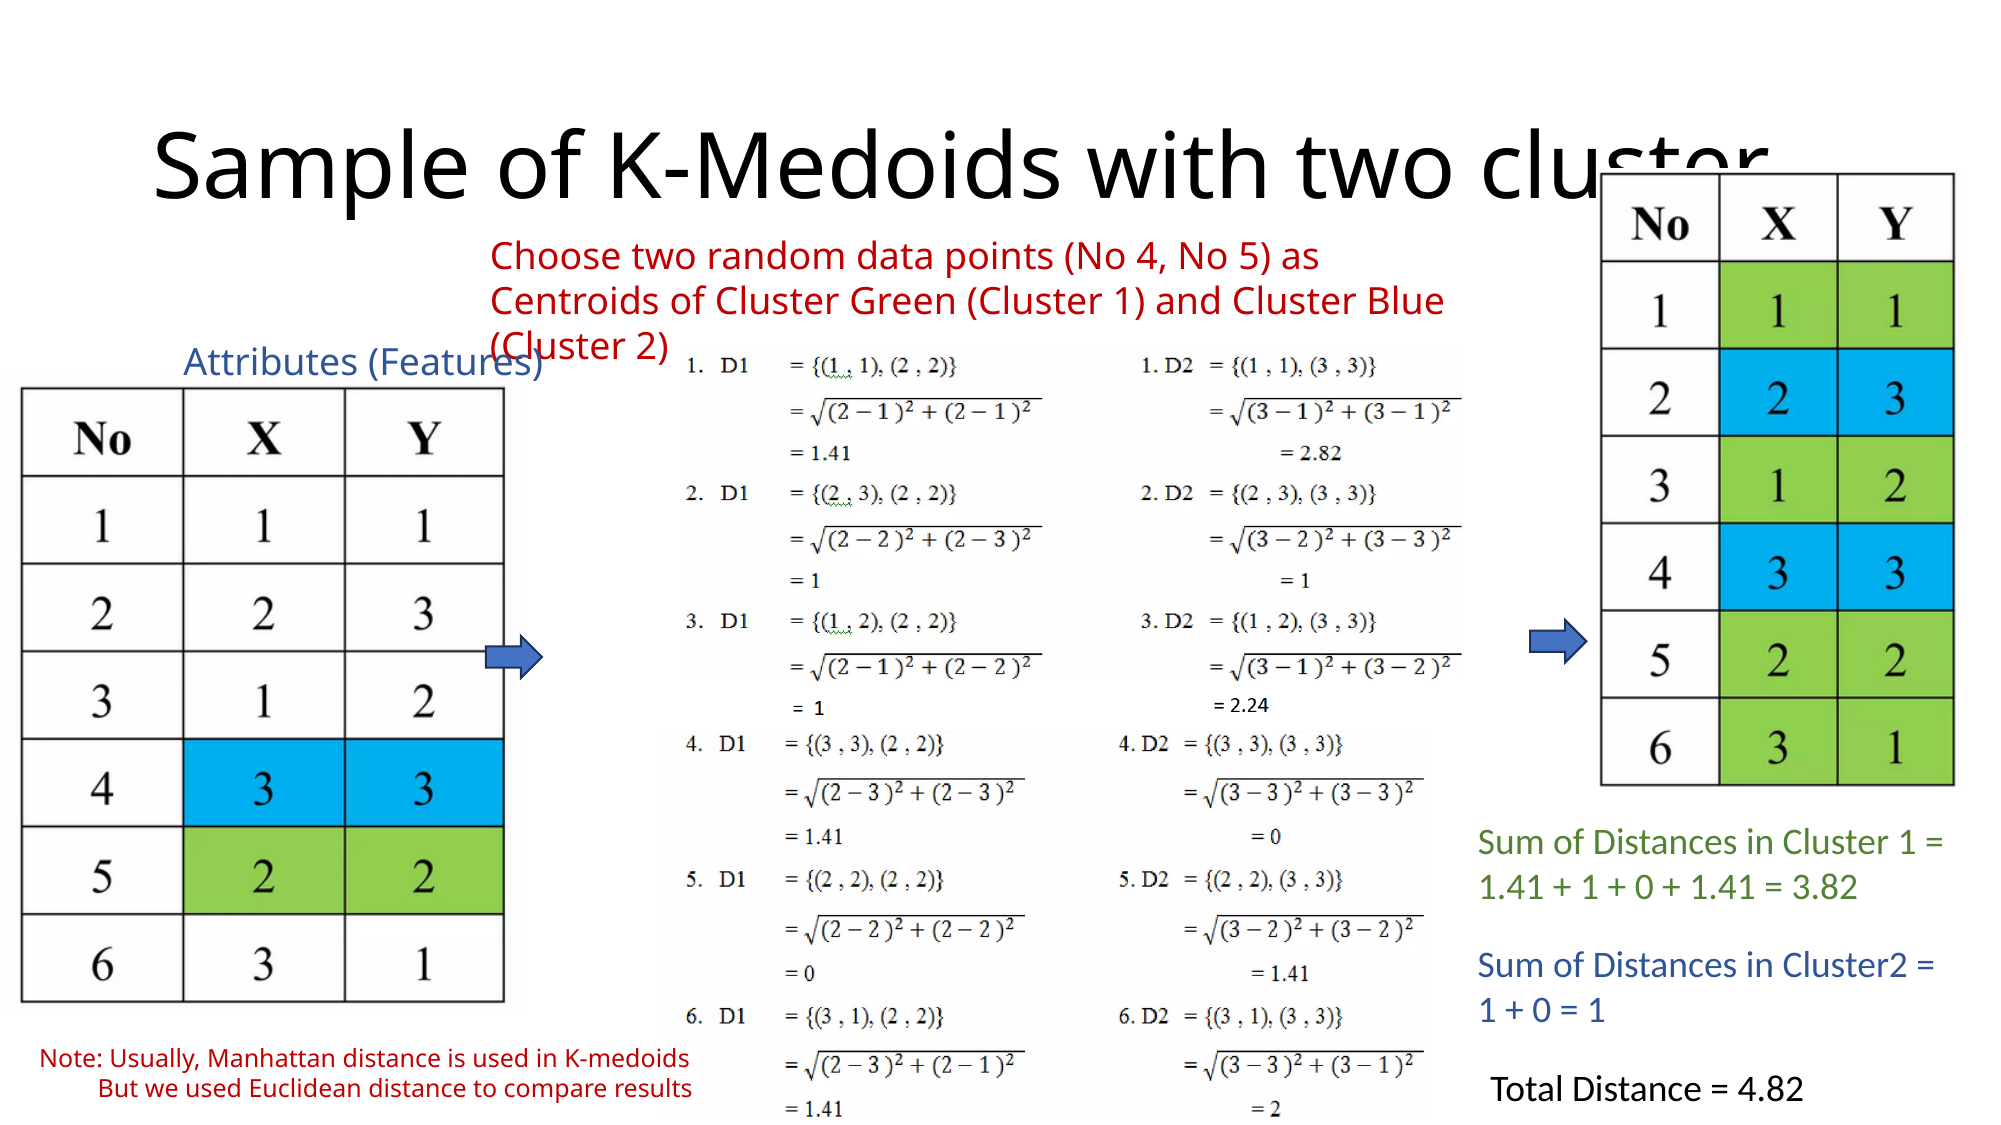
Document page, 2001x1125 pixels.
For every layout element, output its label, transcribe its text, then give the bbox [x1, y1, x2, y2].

text_box Attributes (Features) [168, 330, 1169, 390]
text_box [1529, 617, 1588, 665]
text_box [679, 344, 1464, 718]
title Sample of K-Medoids with two cluster [137, 59, 1863, 278]
text_box Total Distance = 4.82 [1475, 1056, 1884, 1117]
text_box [0, 373, 525, 1014]
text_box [1598, 168, 1967, 788]
text_box Choose two random data points (No 4, No 5) as Centroids of Cluster Green (Cluster 1) and Cluster Blue (Cluster 2) [475, 224, 1476, 374]
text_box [662, 731, 1432, 1121]
text_box Sum of Distances in Cluster2 = 1 + 0 = 1 [1463, 932, 1957, 1083]
text_box Note: Usually, Manhattan distance is used in K-medoids But we used Euclidean distance to compare results [24, 1034, 662, 1110]
text_box Sum of Distances in Cluster 1 = 1.41 + 1 + 0 + 1.41 = 3.82 [1463, 809, 1967, 960]
text_box [525, 638, 544, 676]
